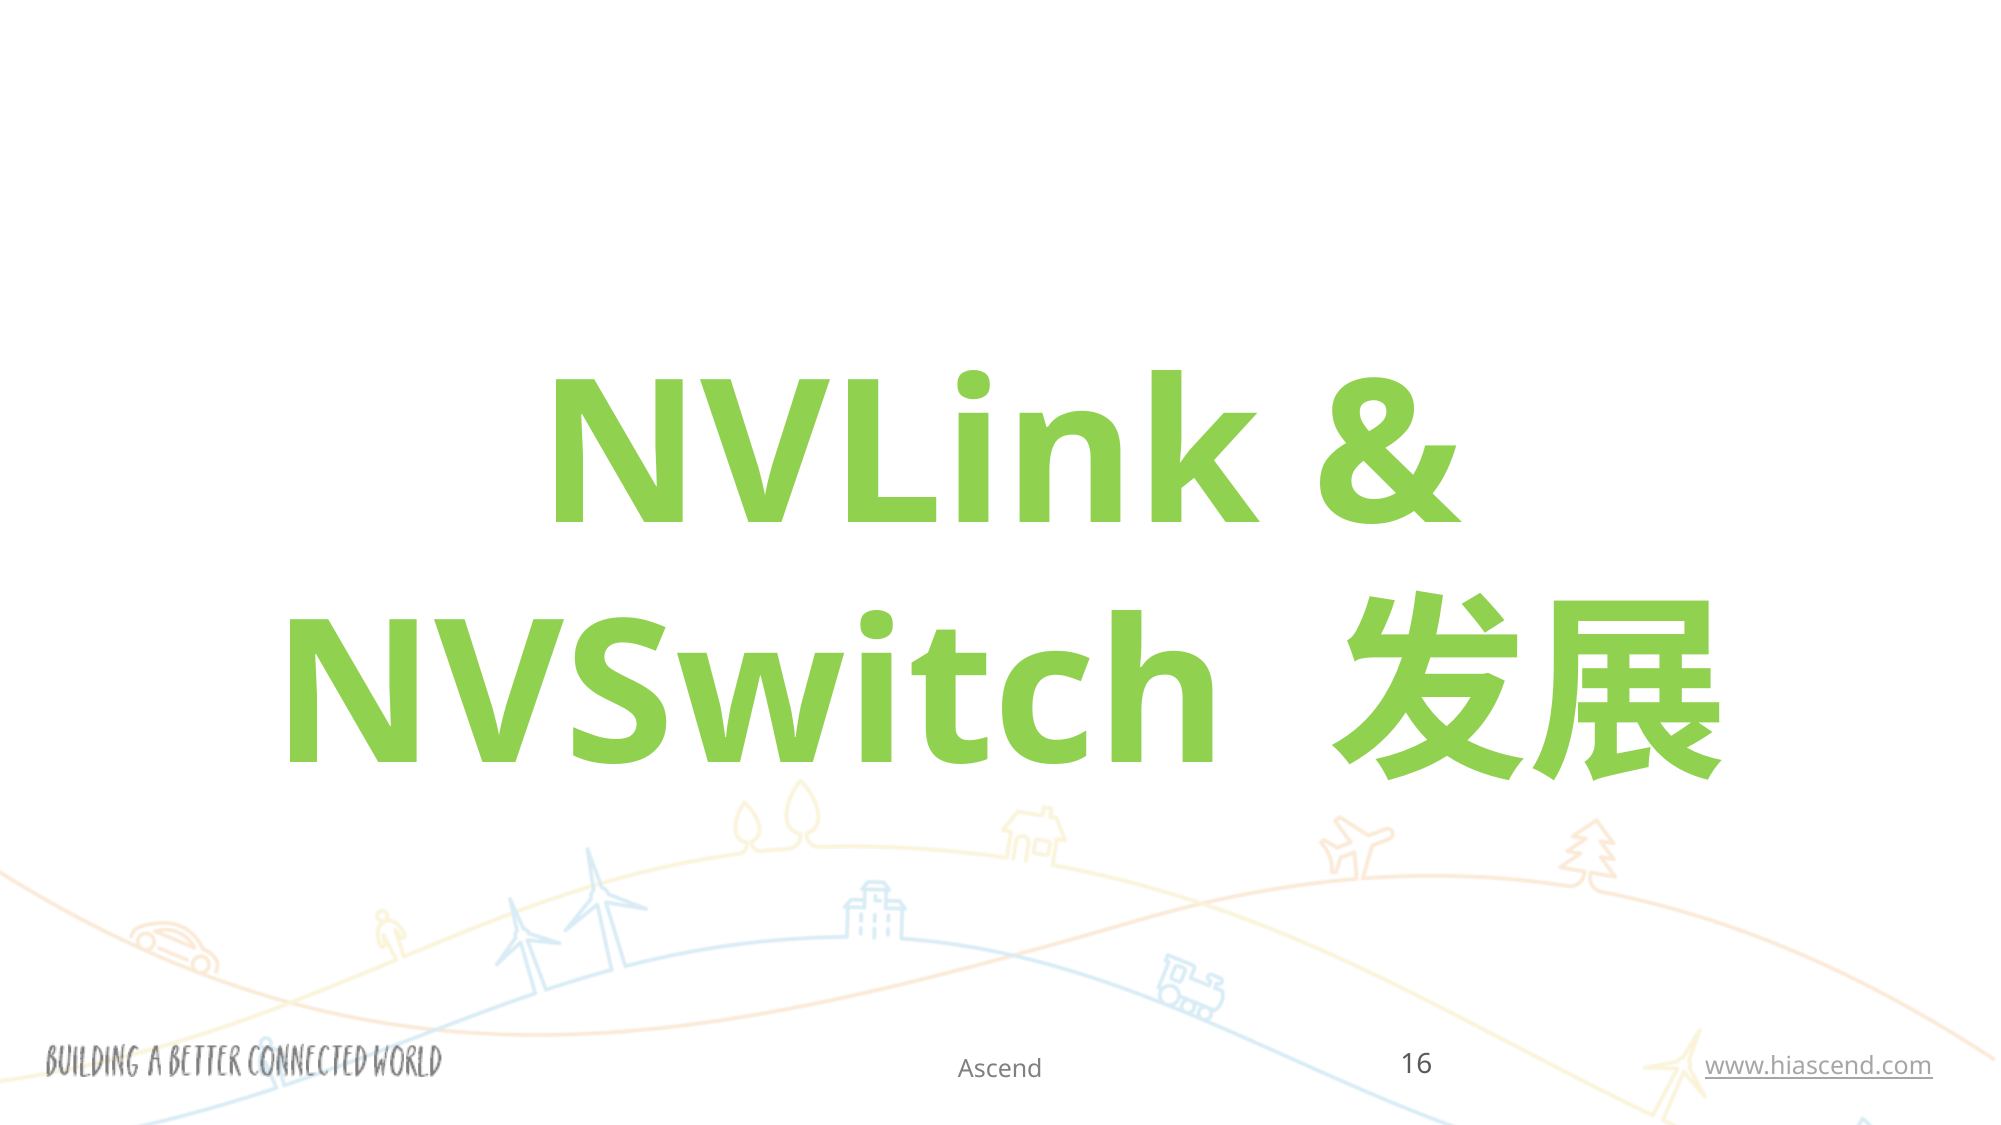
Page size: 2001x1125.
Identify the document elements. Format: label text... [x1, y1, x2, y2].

list NVLink & NVSwitch 发展 [120, 114, 1881, 1011]
picture [23, 1023, 468, 1105]
